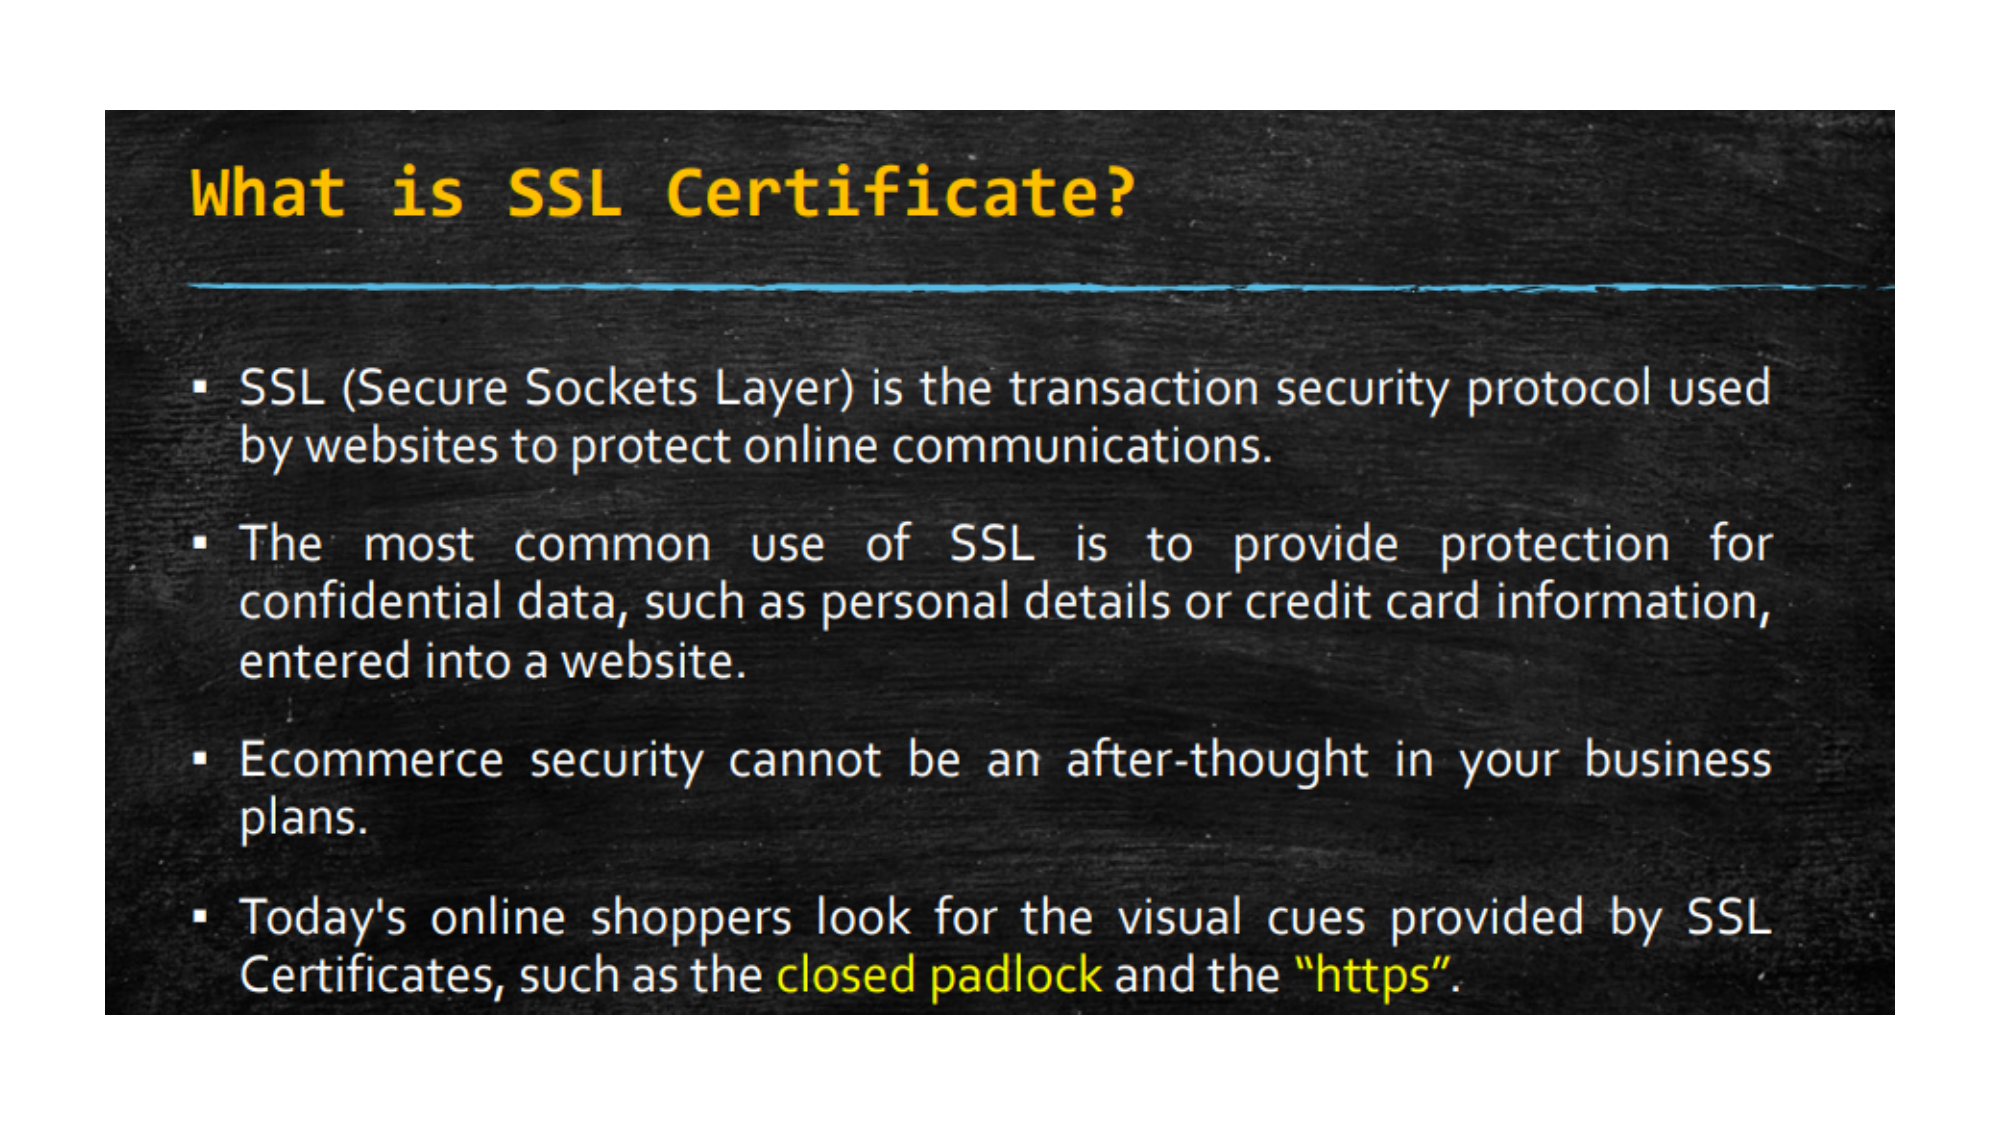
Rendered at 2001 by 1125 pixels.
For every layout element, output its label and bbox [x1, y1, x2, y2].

list [104, 110, 1895, 1015]
